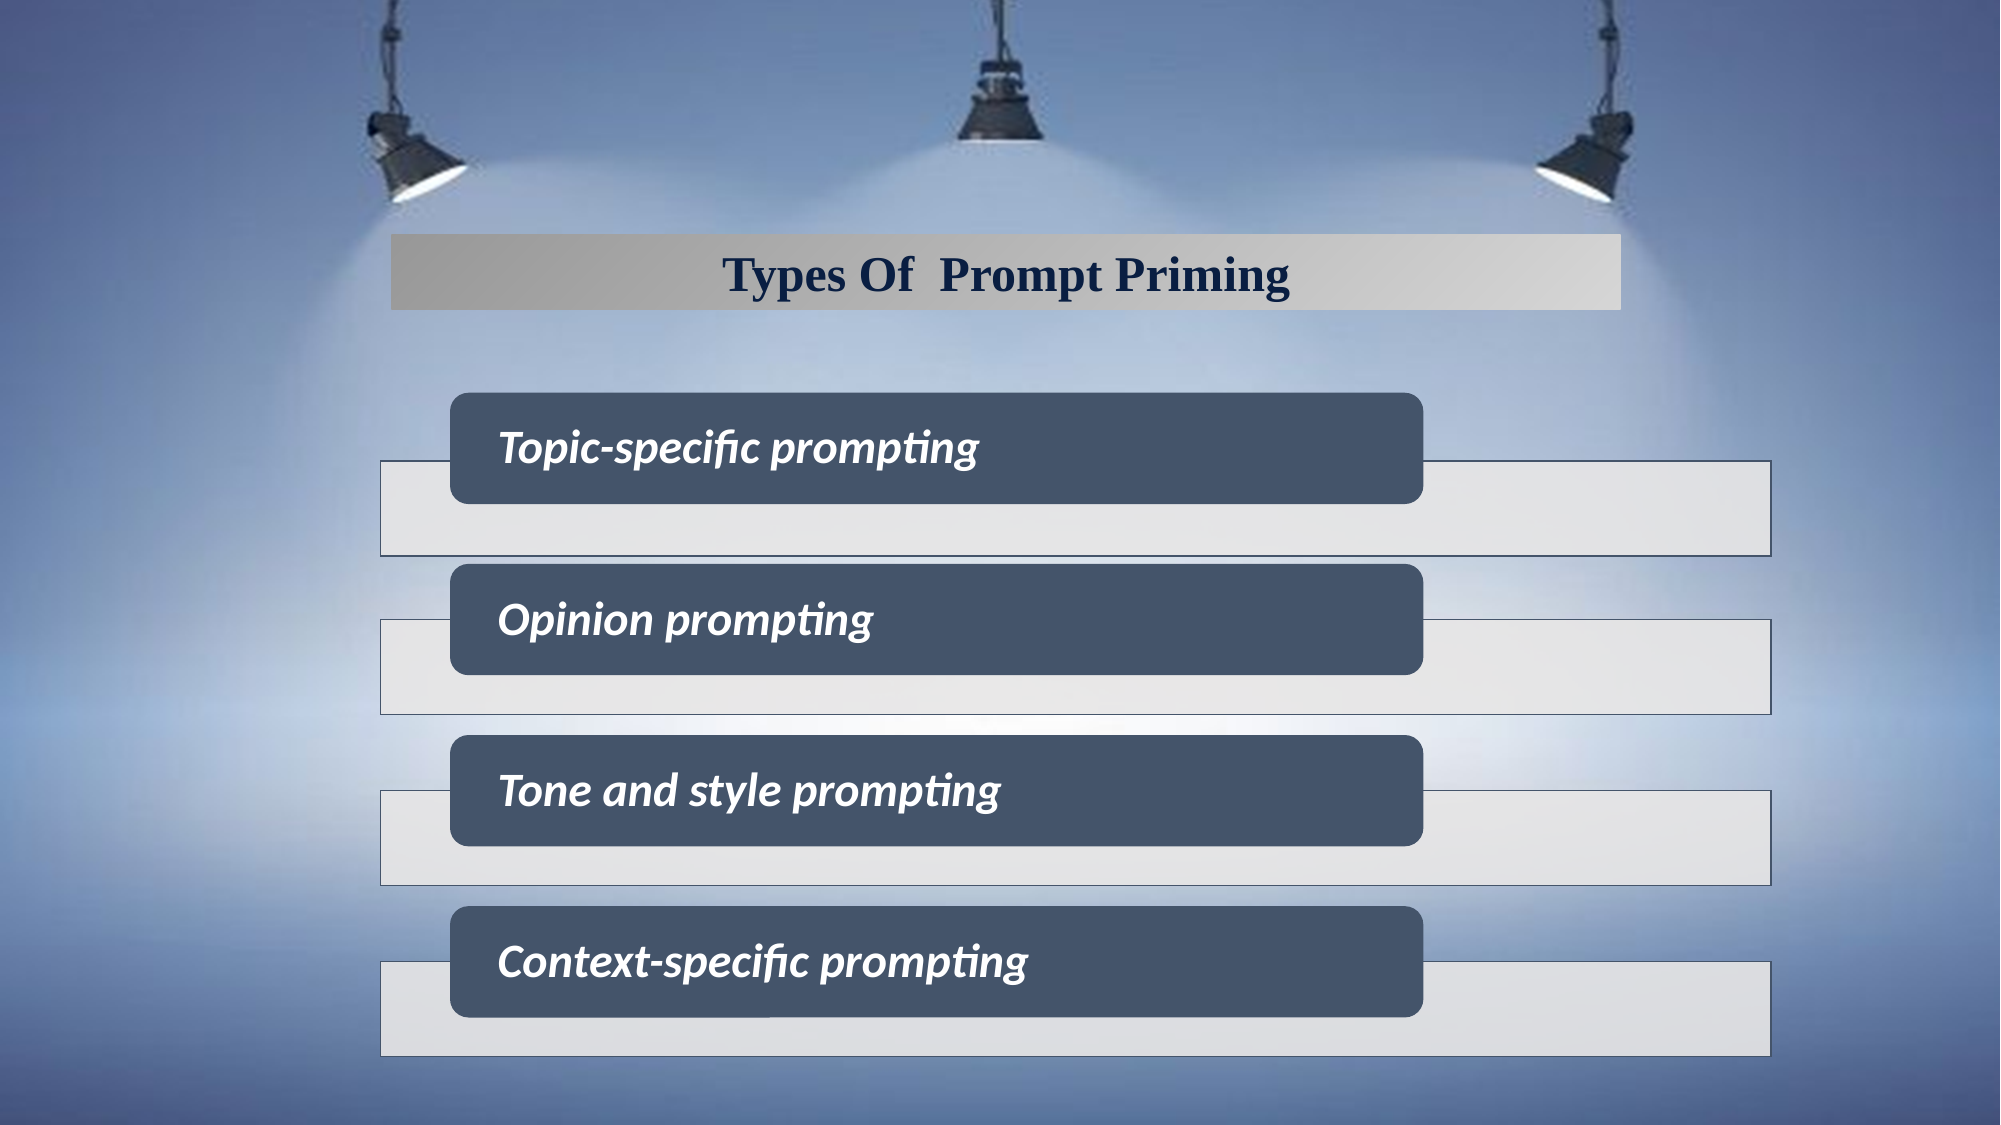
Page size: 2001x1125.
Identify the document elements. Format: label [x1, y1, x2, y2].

text_box [380, 382, 1772, 1068]
picture [0, 0, 2000, 1125]
